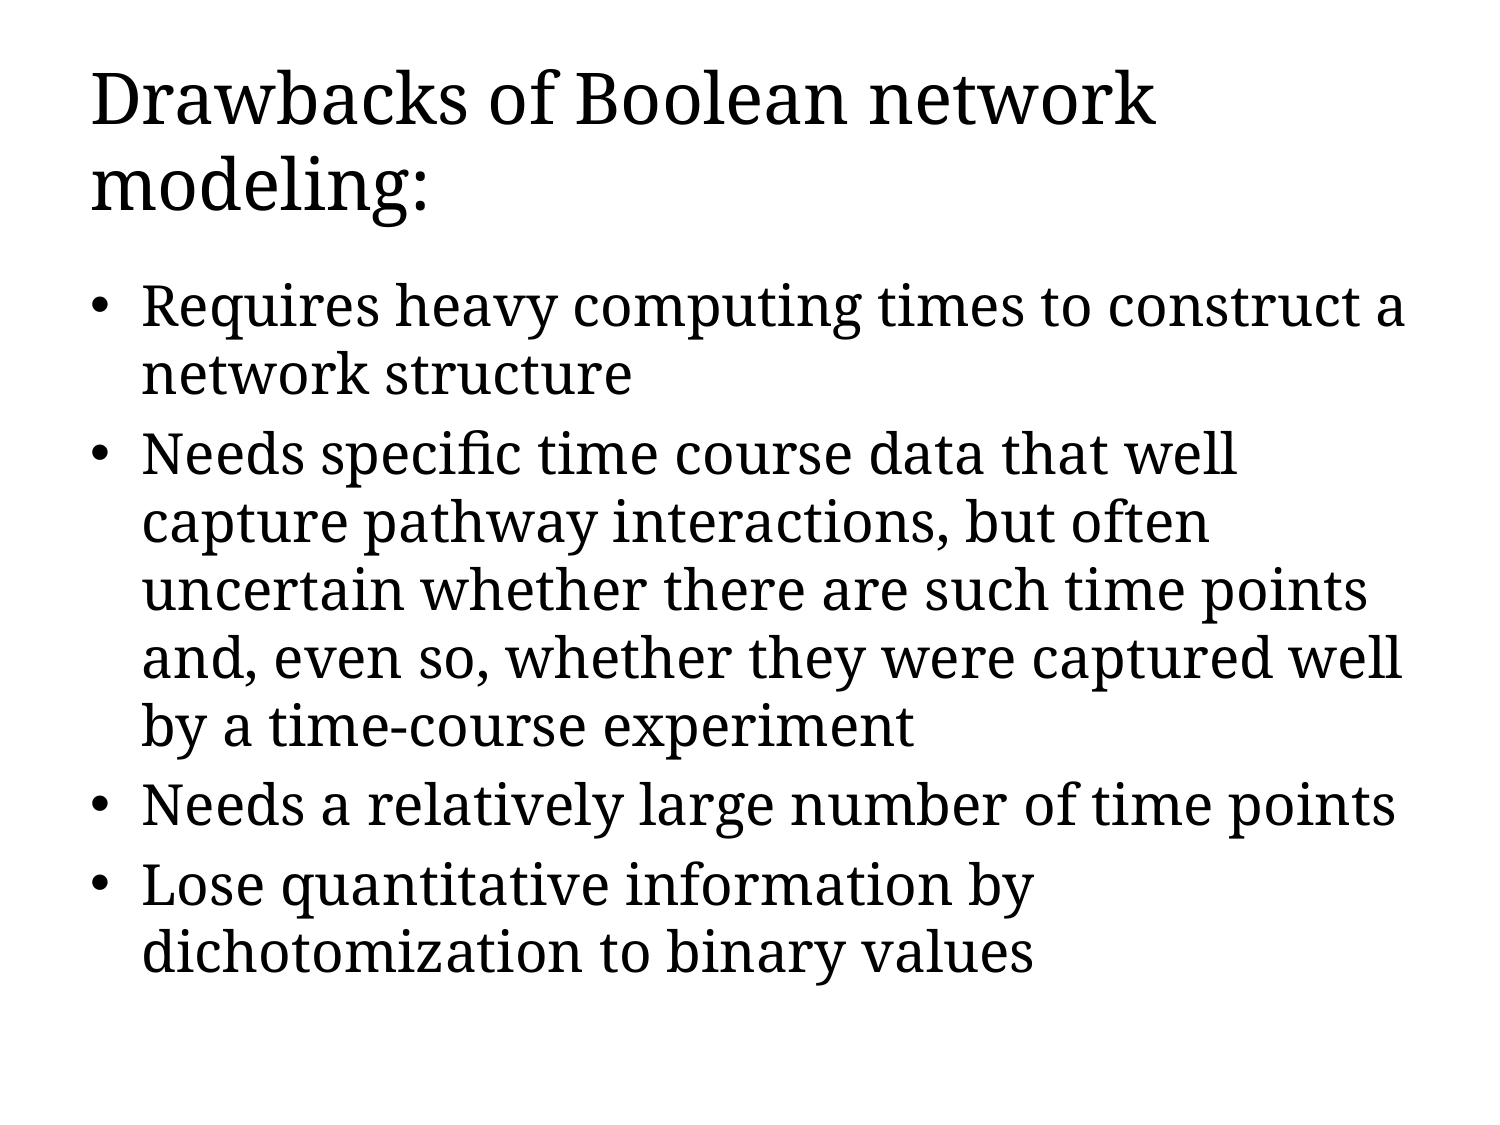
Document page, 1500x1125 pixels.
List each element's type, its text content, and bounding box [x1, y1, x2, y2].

title Drawbacks of Boolean network modeling: [75, 45, 1425, 233]
list Requires heavy computing times to construct a network structure Needs specific time course data that well capture pathway interactions, but often uncertain whether there are such time points and, even so, whether they were captured well by a time-course experiment Needs a relatively large number of time points Lose quantitative information by dichotomization to binary values [75, 262, 1425, 1005]
